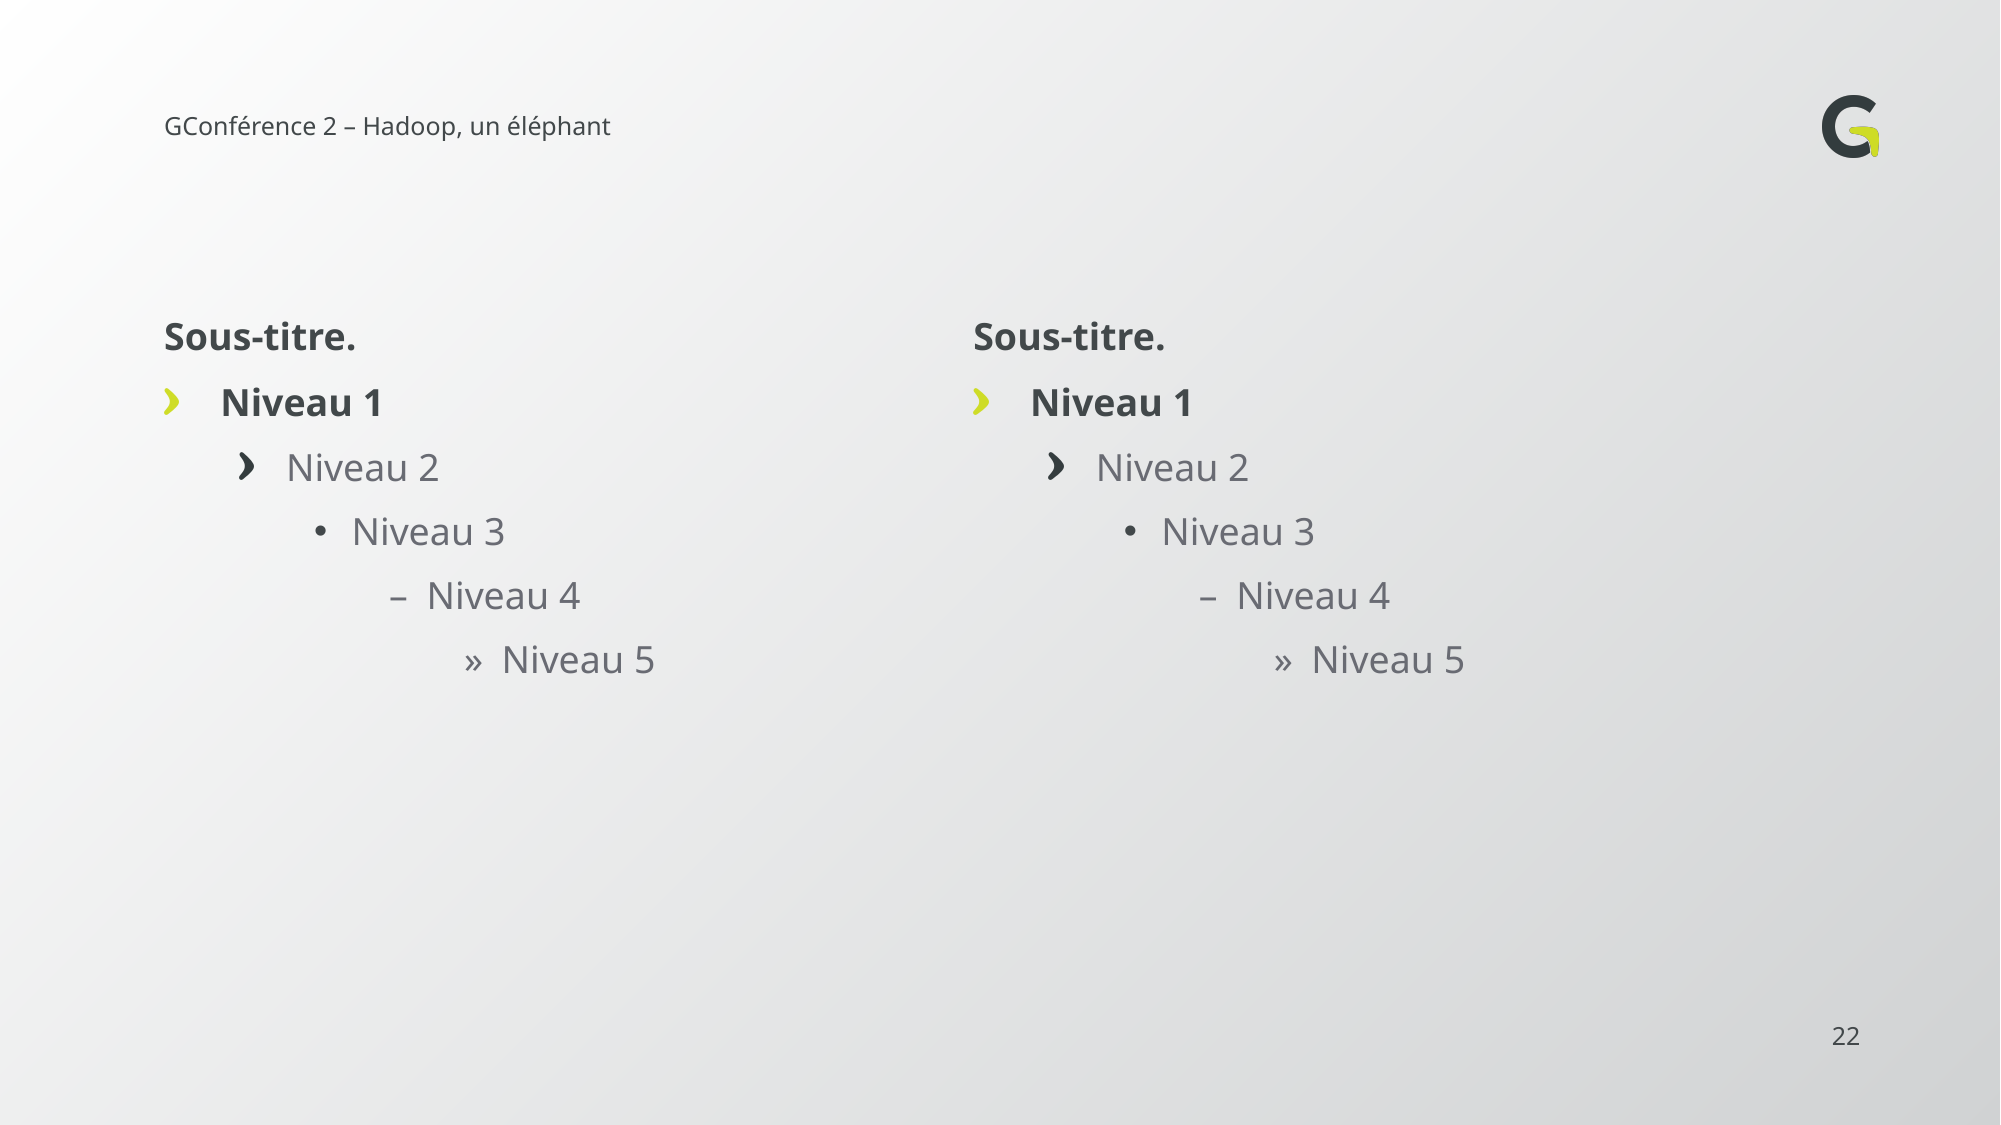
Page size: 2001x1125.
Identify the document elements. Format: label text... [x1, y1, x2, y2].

subtitle Sous-titre. [149, 296, 894, 362]
list Niveau 1 Niveau 2 Niveau 3 Niveau 4 Niveau 5 [149, 362, 894, 976]
picture [239, 452, 254, 480]
picture [973, 388, 989, 415]
slide_number 22 [1783, 1013, 1876, 1059]
picture [1822, 95, 1879, 158]
picture [164, 388, 179, 415]
list Niveau 1 Niveau 2 Niveau 3 Niveau 4 Niveau 5 [959, 362, 1703, 976]
list Sous-titre. [958, 296, 1703, 363]
picture [1048, 452, 1064, 480]
